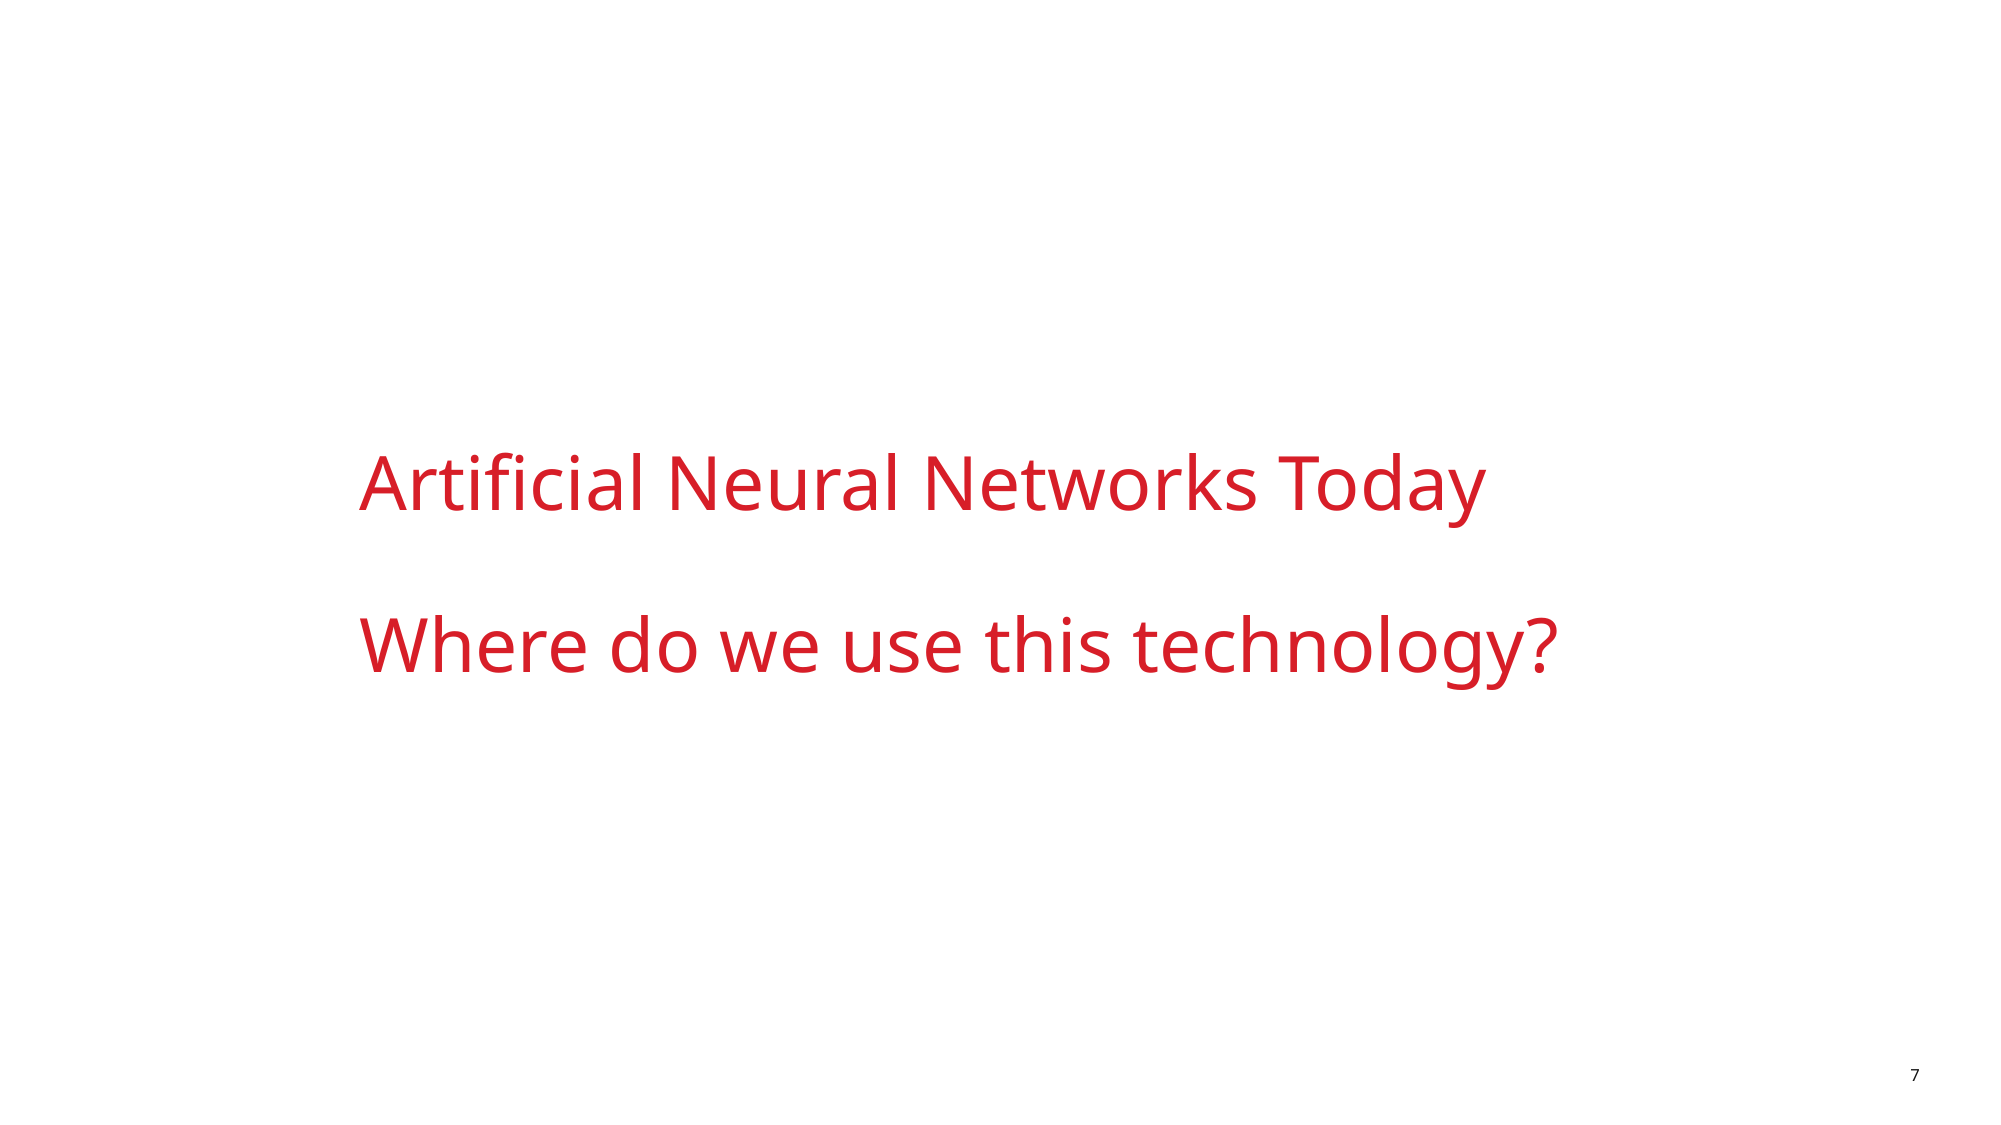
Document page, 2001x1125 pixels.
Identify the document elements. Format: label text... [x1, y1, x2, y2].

slide_number 7 [1839, 1050, 1920, 1088]
list Artificial Neural Networks Today Where do we use this technology? [359, 445, 1560, 525]
